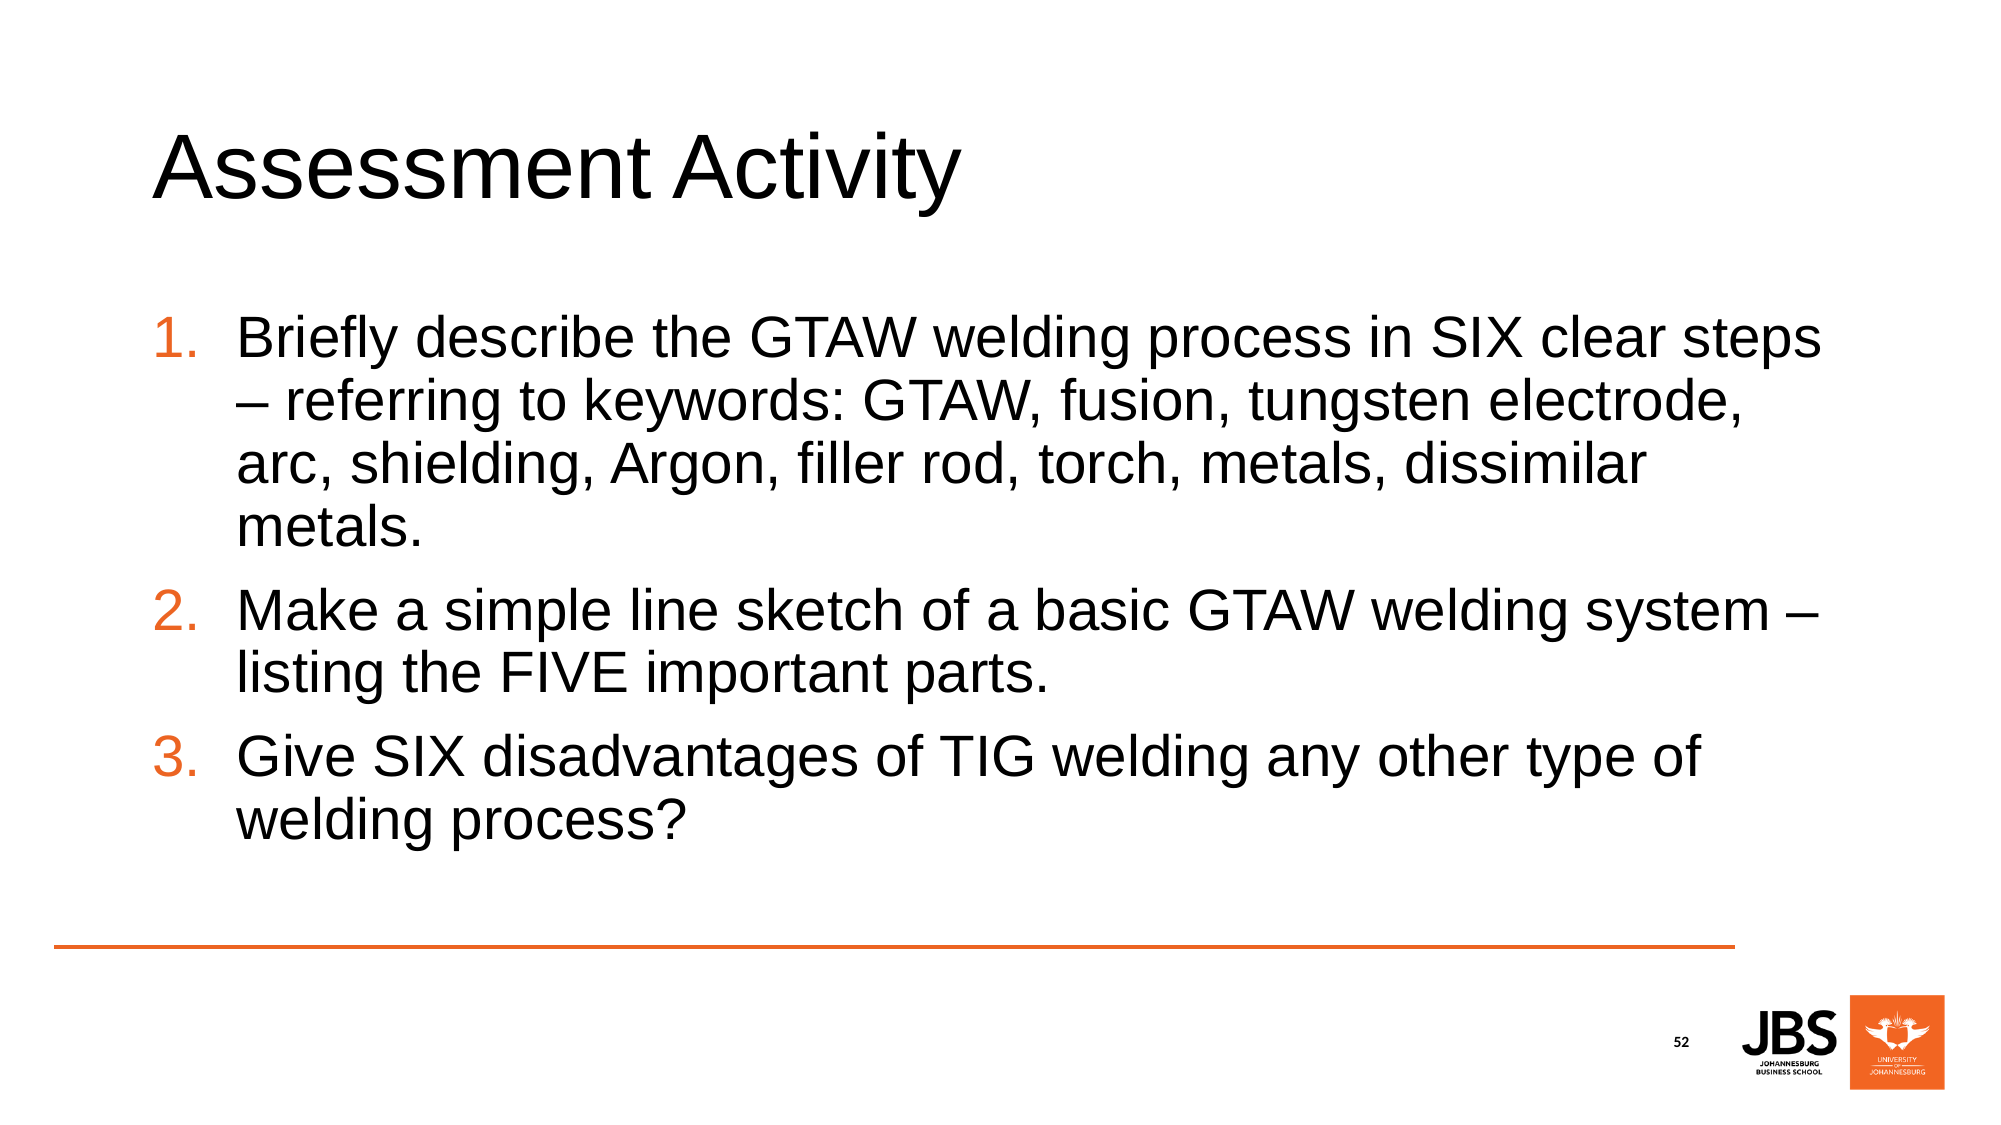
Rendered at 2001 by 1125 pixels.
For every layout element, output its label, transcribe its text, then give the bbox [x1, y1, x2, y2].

title Assessment Activity [137, 59, 1863, 278]
list Briefly describe the GTAW welding process in SIX clear steps – referring to keywords: GTAW, fusion, tungsten electrode, arc, shielding, Argon, filler rod, torch, metals, dissimilar metals. Make a simple line sketch of a basic GTAW welding system – listing the FIVE important parts. Give SIX disadvantages of TIG welding any other type of welding process? [137, 299, 1863, 1014]
picture [1728, 981, 1958, 1103]
